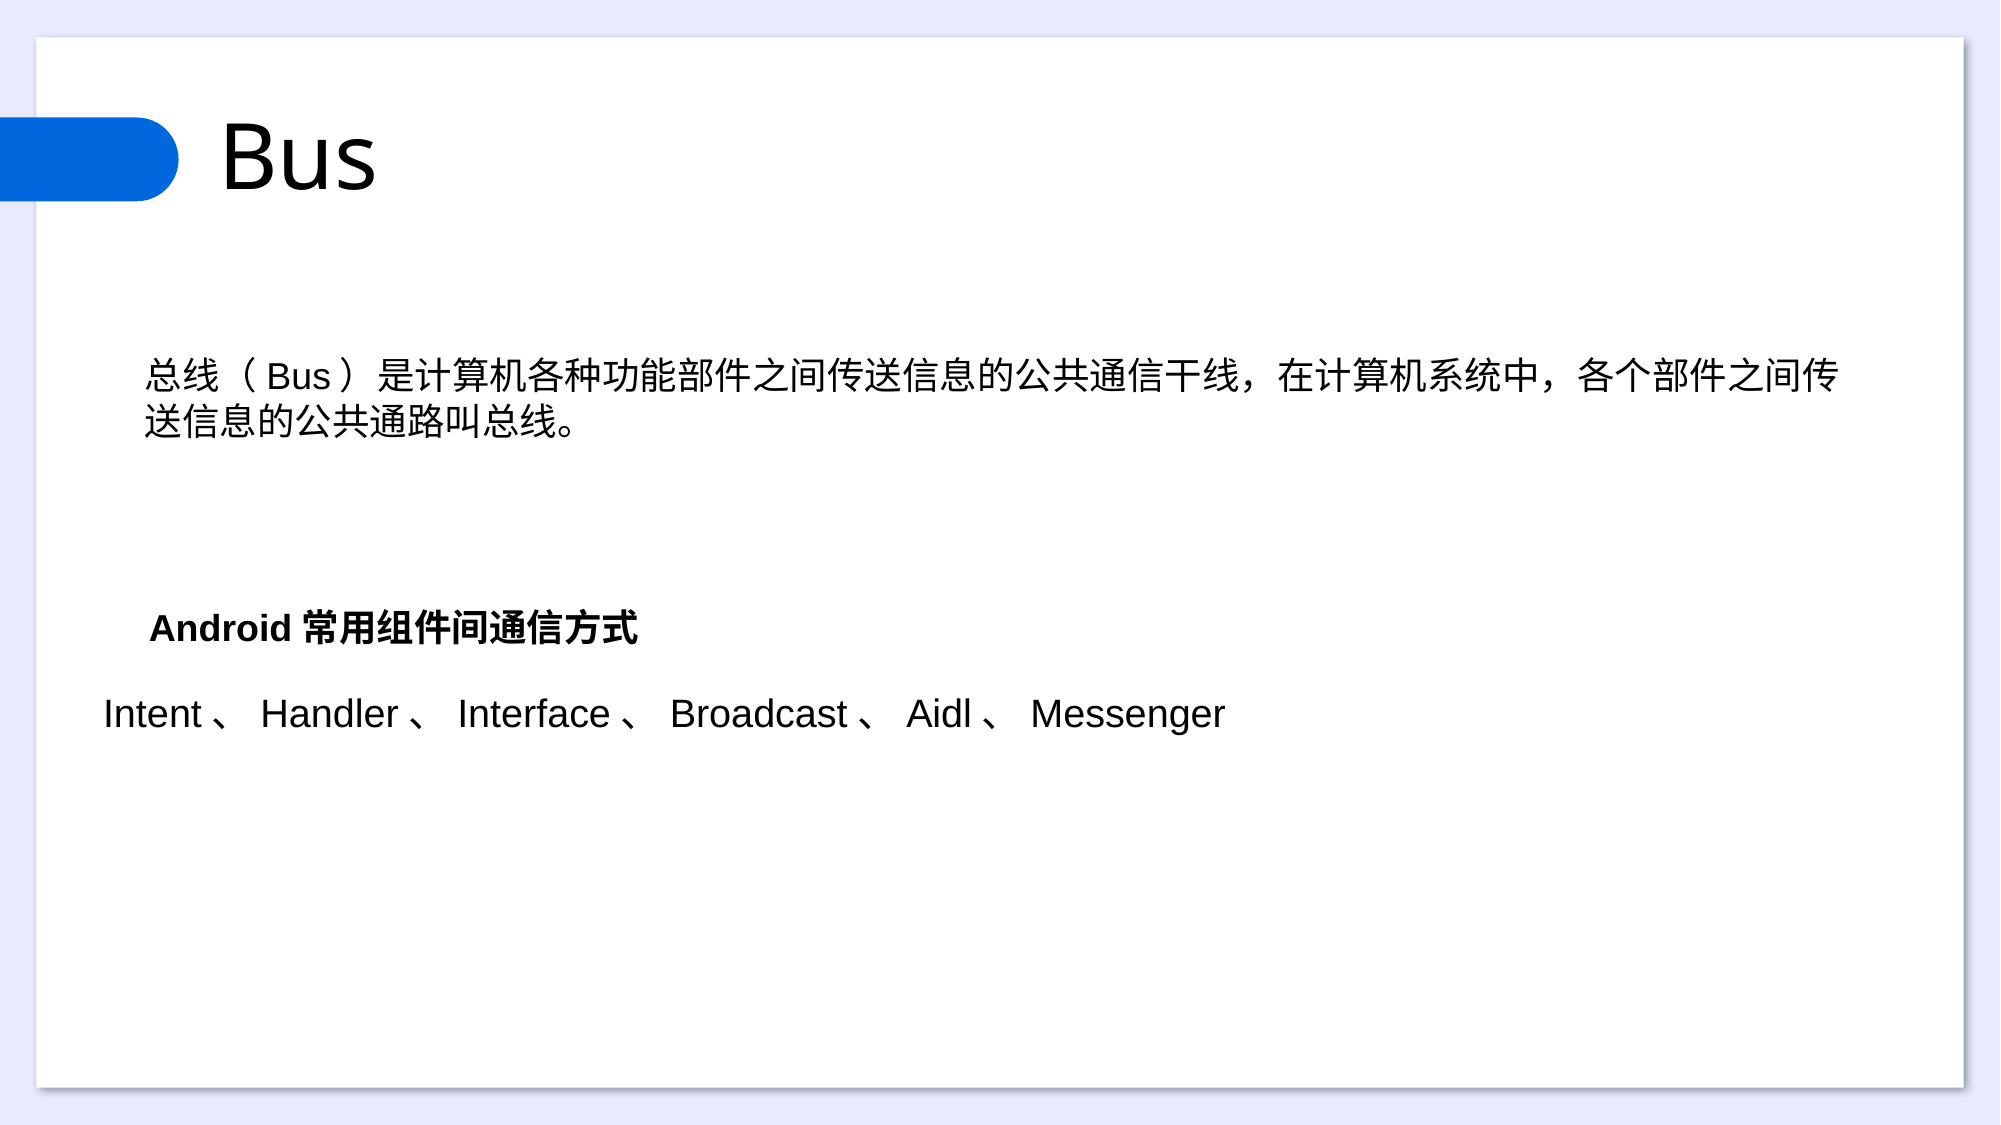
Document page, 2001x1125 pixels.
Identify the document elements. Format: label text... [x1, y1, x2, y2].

text_box Bus [210, 102, 1936, 217]
text_box Android常用组件间通信方式 [141, 596, 651, 657]
text_box [36, 37, 1964, 1088]
text_box Intent、Handler、Interface、Broadcast、Aidl、Messenger [95, 657, 1234, 744]
text_box [0, 117, 179, 202]
text_box 总线（Bus）是计算机各种功能部件之间传送信息的公共通信干线，在计算机系统中，各个部件之间传送信息的公共通路叫总线。 [137, 344, 1863, 450]
